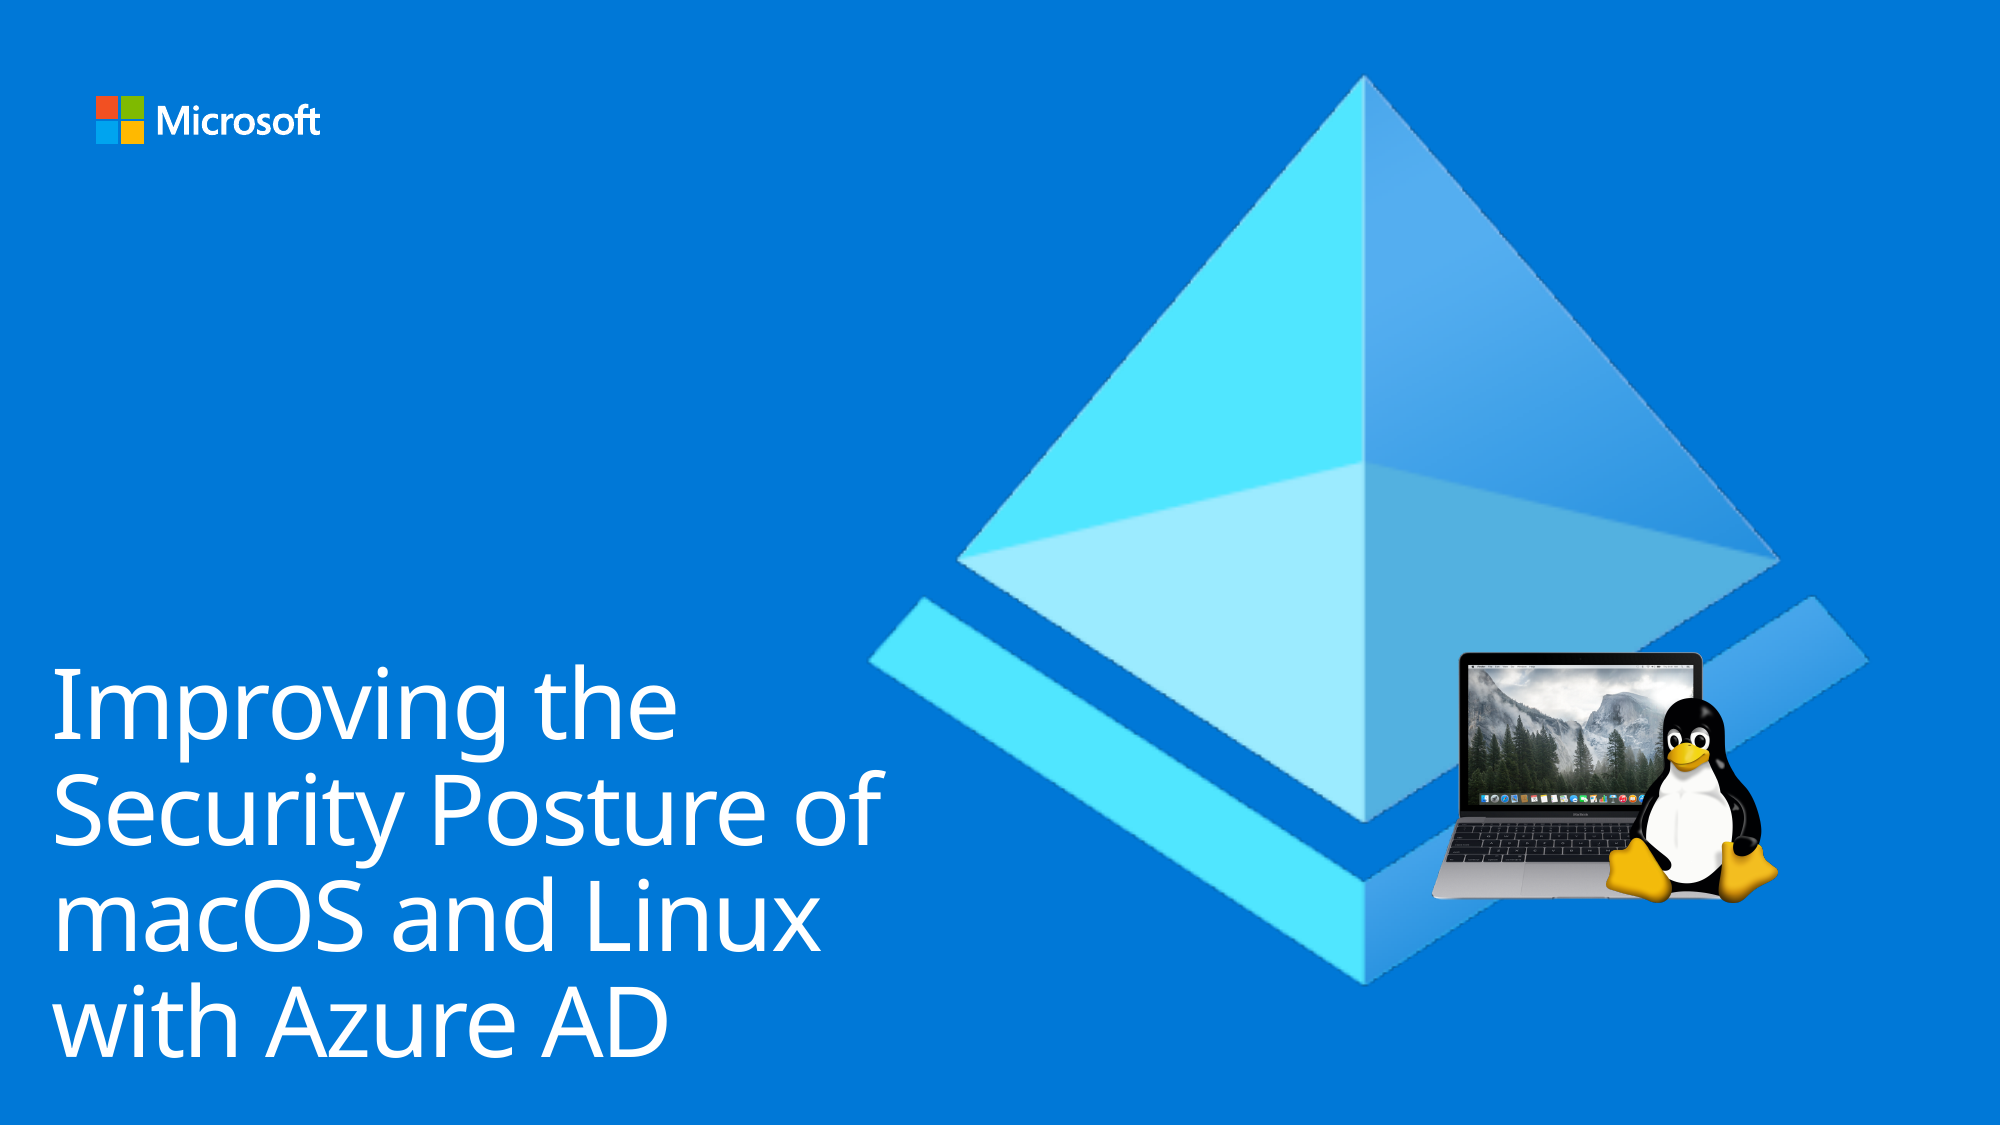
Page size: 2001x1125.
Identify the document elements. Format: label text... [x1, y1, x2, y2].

picture [778, 48, 1961, 1015]
title Improving the Security Posture of macOS and Linux with Azure AD [27, 738, 955, 1094]
